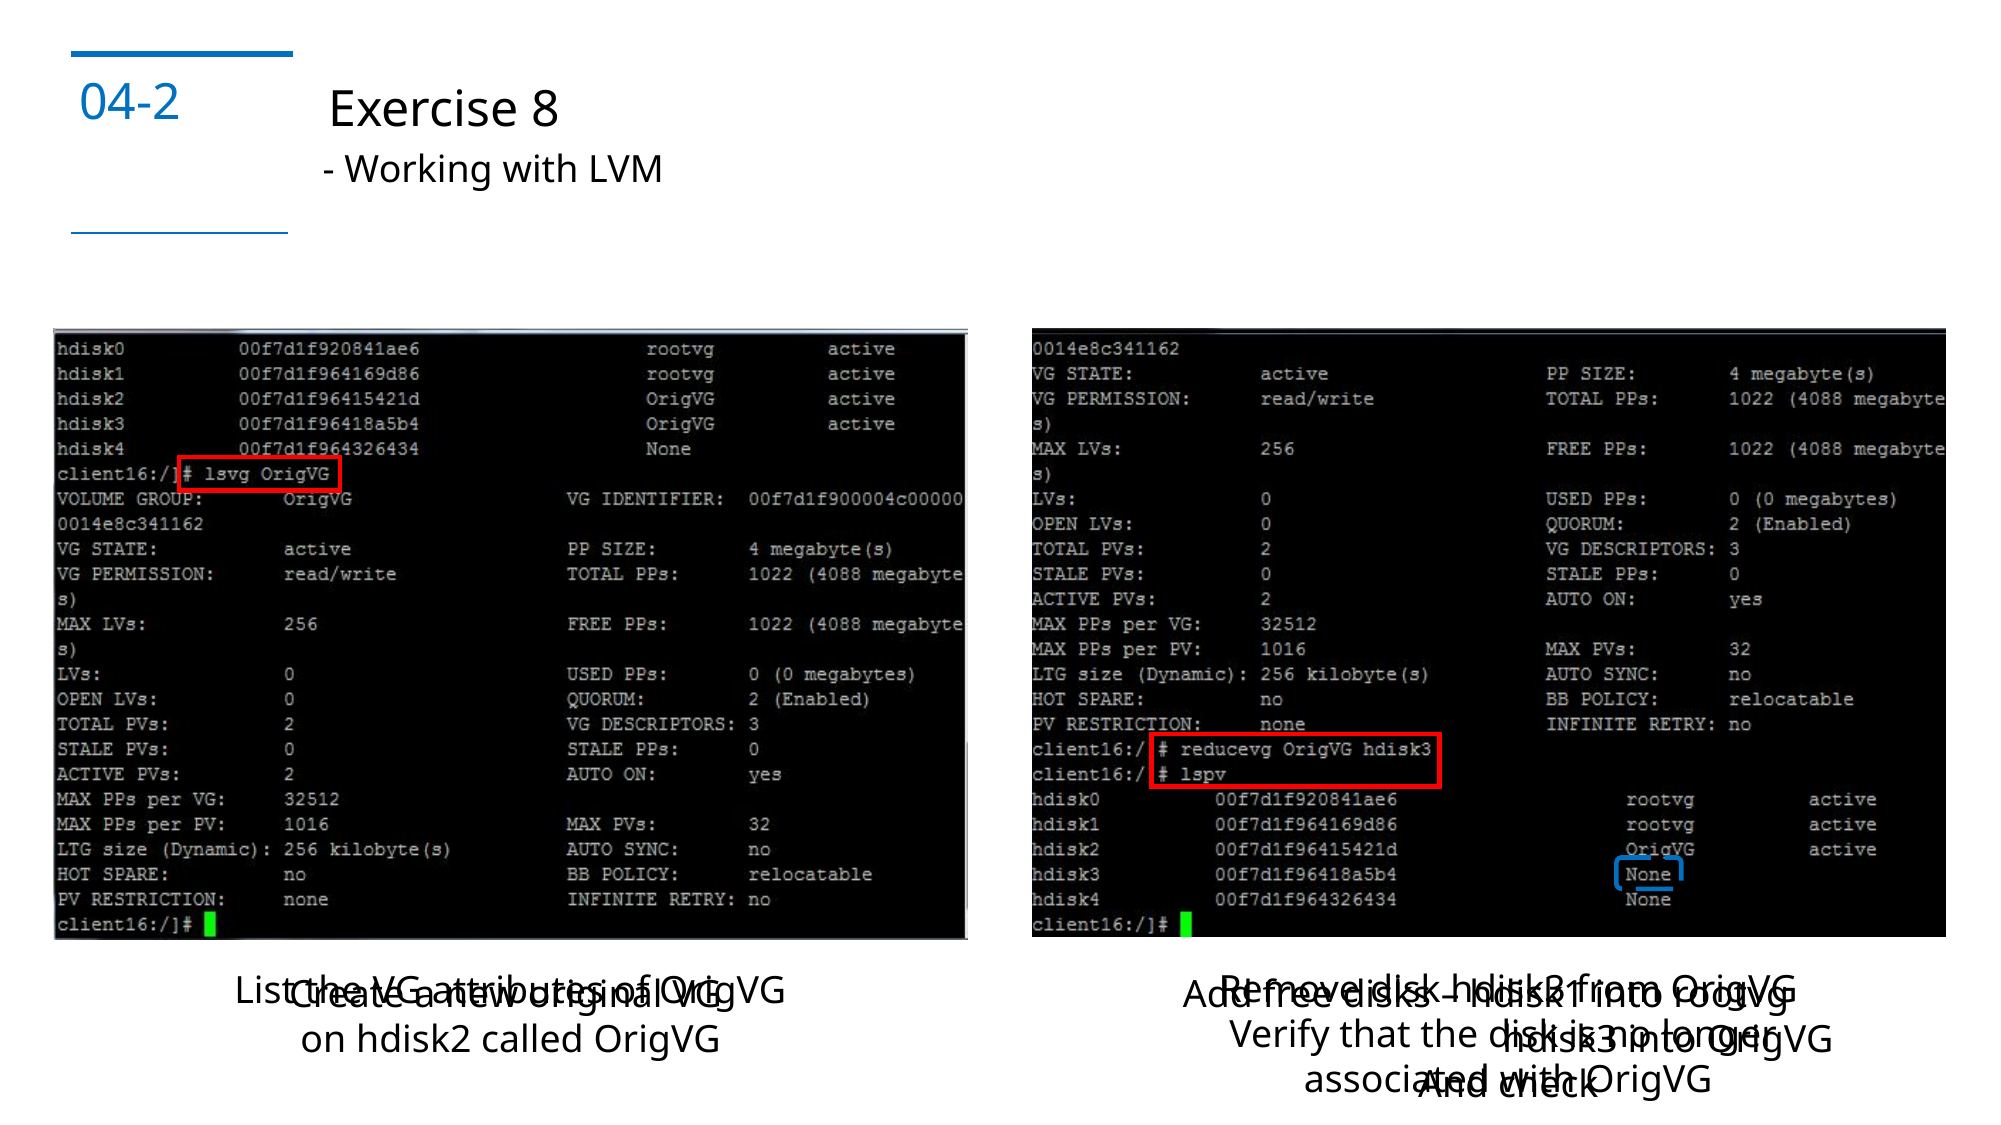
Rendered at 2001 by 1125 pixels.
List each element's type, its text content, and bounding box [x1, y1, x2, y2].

picture [53, 328, 968, 940]
text_box Exercise 8 [313, 68, 576, 144]
text_box Remove disk hdisk3 from OrigVG Verify that the disk is no longer associated with OrigVG [1203, 957, 1813, 1108]
picture [1032, 328, 1946, 937]
text_box Create a new original VG on hdisk2 called OrigVG [274, 1019, 747, 1067]
text_box - Working with LVM [307, 137, 679, 198]
text_box Add free disks – hdisk1 into rootvg hdisk3 into OrigVG And check [1168, 962, 1849, 1112]
text_box List the VG attributes of OrigVG [219, 958, 802, 1019]
text_box 04-2 [64, 61, 196, 137]
